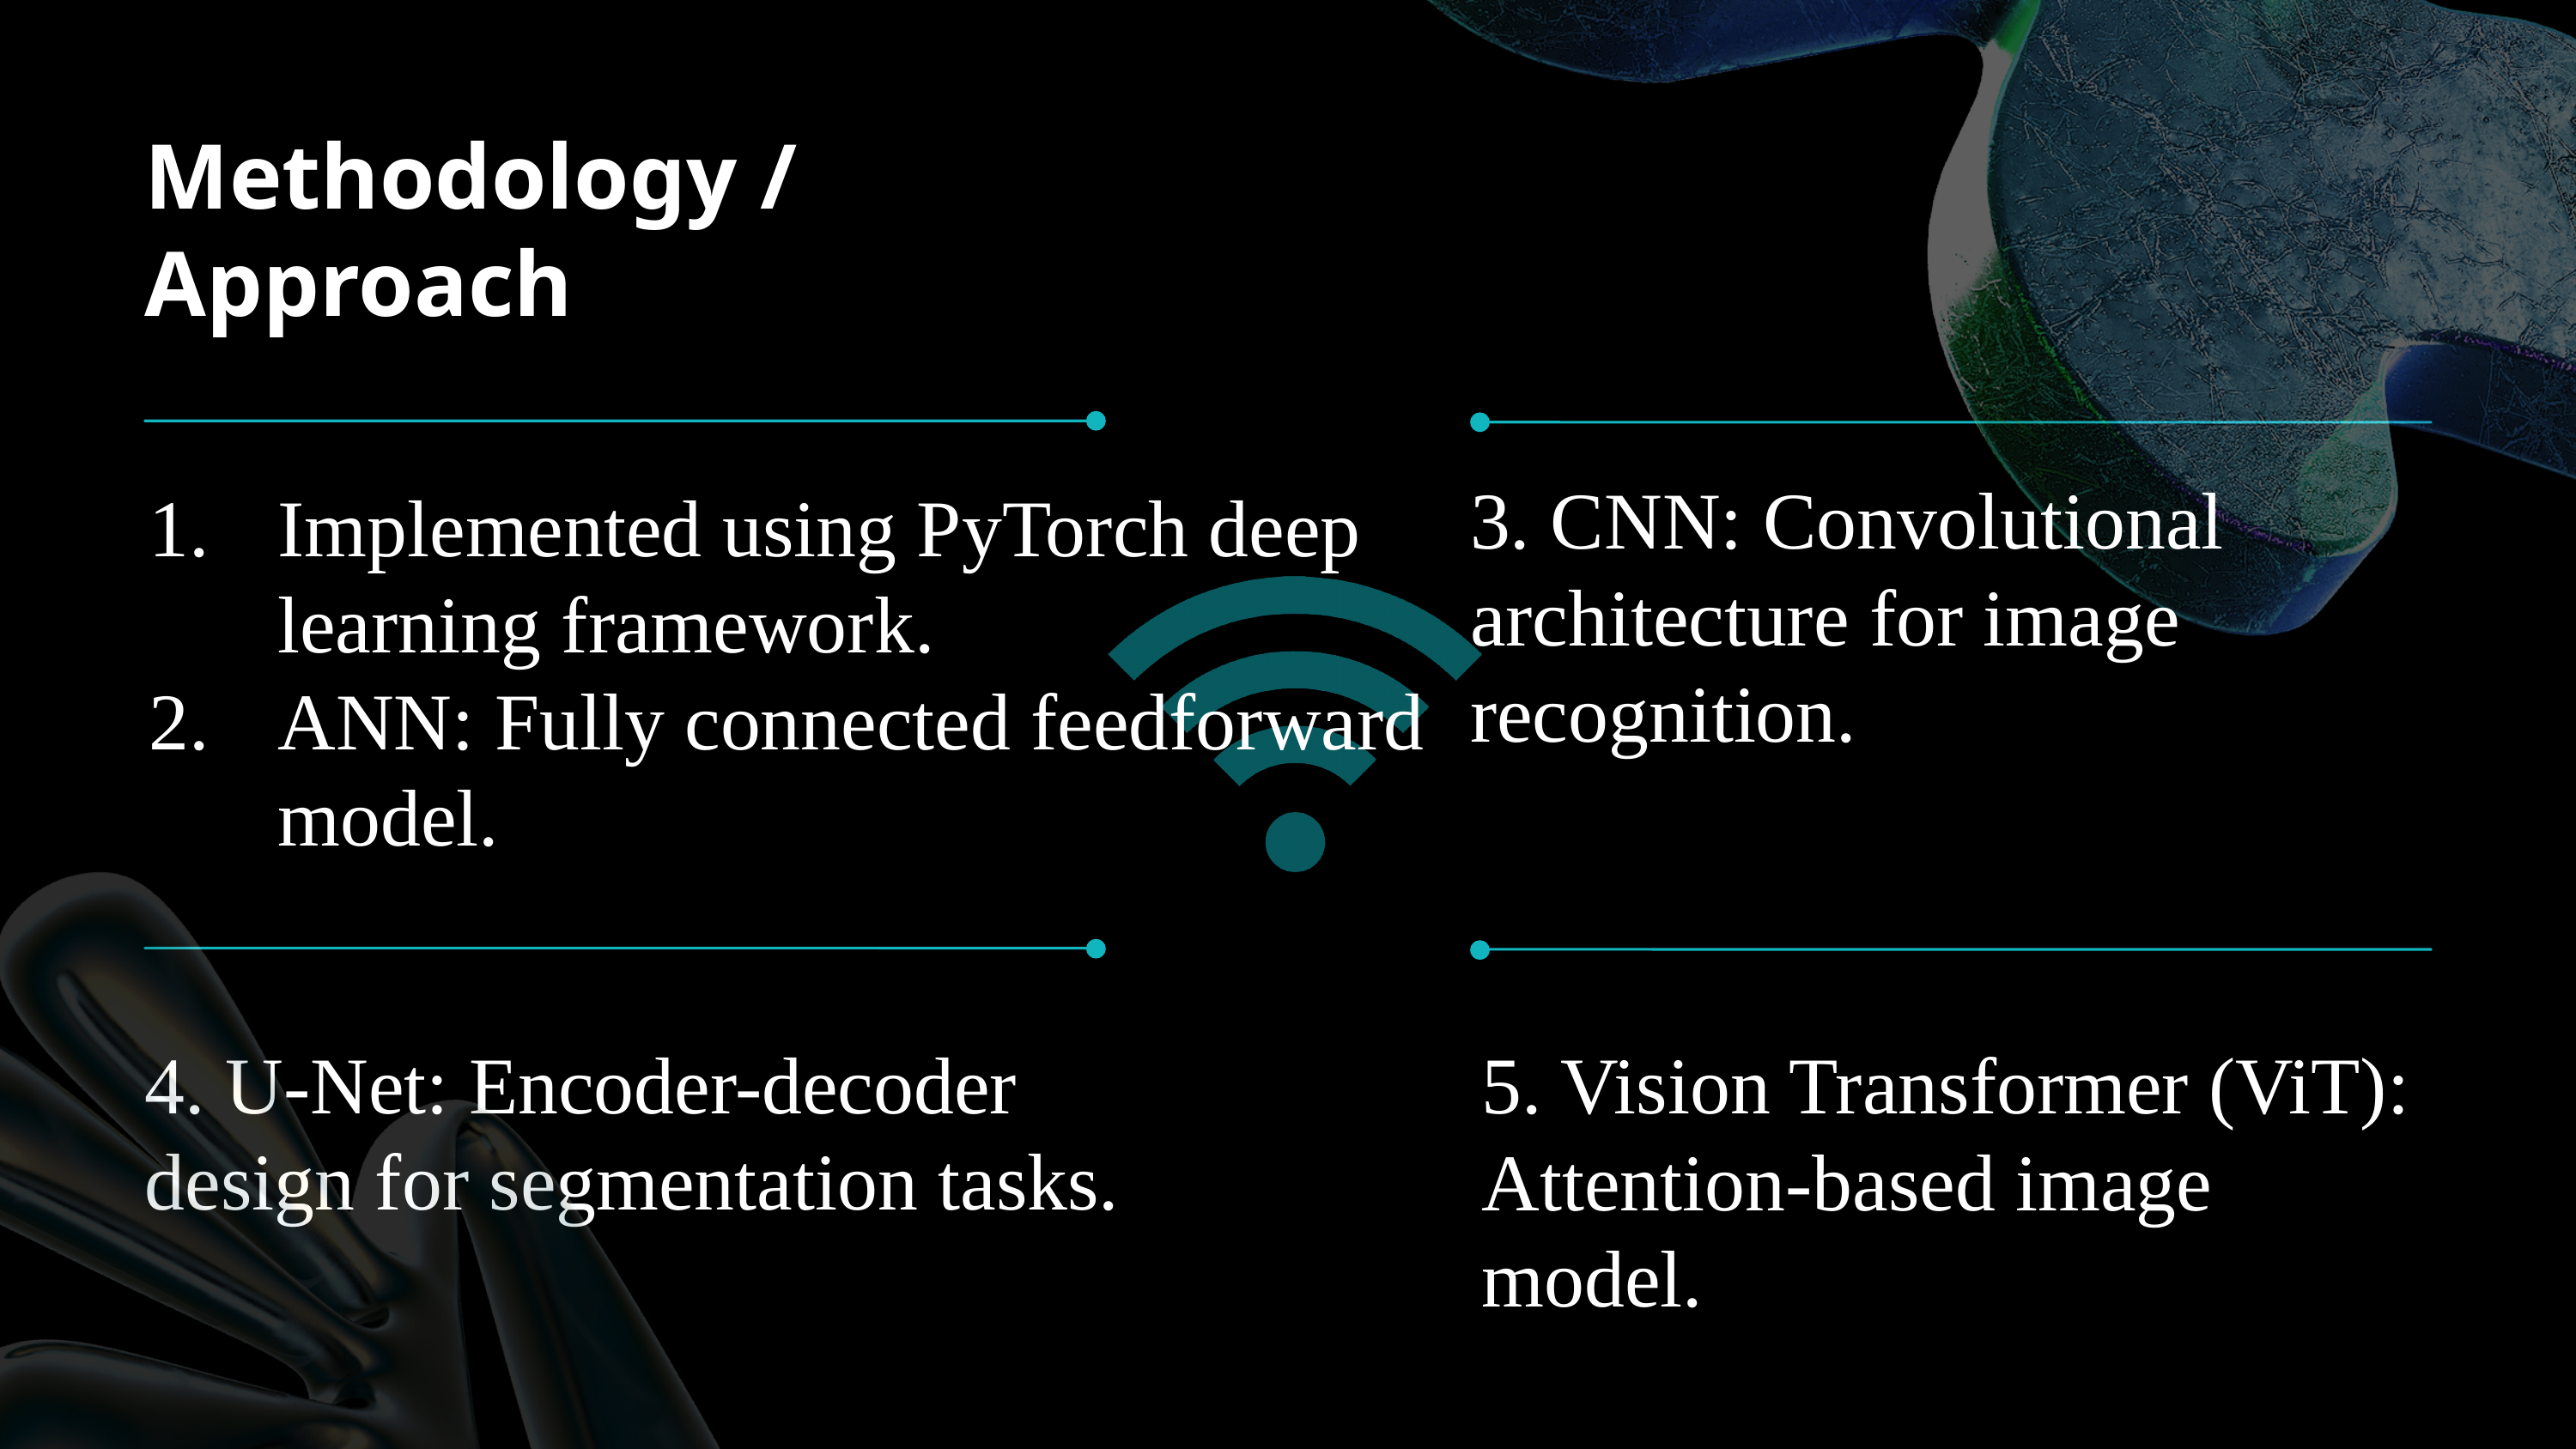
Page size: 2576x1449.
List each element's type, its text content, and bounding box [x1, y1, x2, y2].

text_box [0, 871, 788, 1449]
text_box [1469, 940, 1491, 961]
text_box [1108, 576, 1482, 872]
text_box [1085, 938, 1107, 959]
text_box [1336, 0, 2576, 637]
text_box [1469, 412, 1491, 433]
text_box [1085, 410, 1107, 431]
text_box 5. Vision Transformer (ViT): Attention-based image model. [1481, 1033, 2432, 1324]
text_box 3. CNN: Convolutional architecture for image recognition. [1470, 469, 2556, 759]
text_box 4. U-Net: Encoder-decoder design for segmentation tasks. [788, 1033, 1235, 1227]
text_box Methodology / Approach [144, 119, 1036, 335]
text_box Implemented using PyTorch deep learning framework. ANN: Fully connected feedforward model. [149, 476, 1428, 863]
